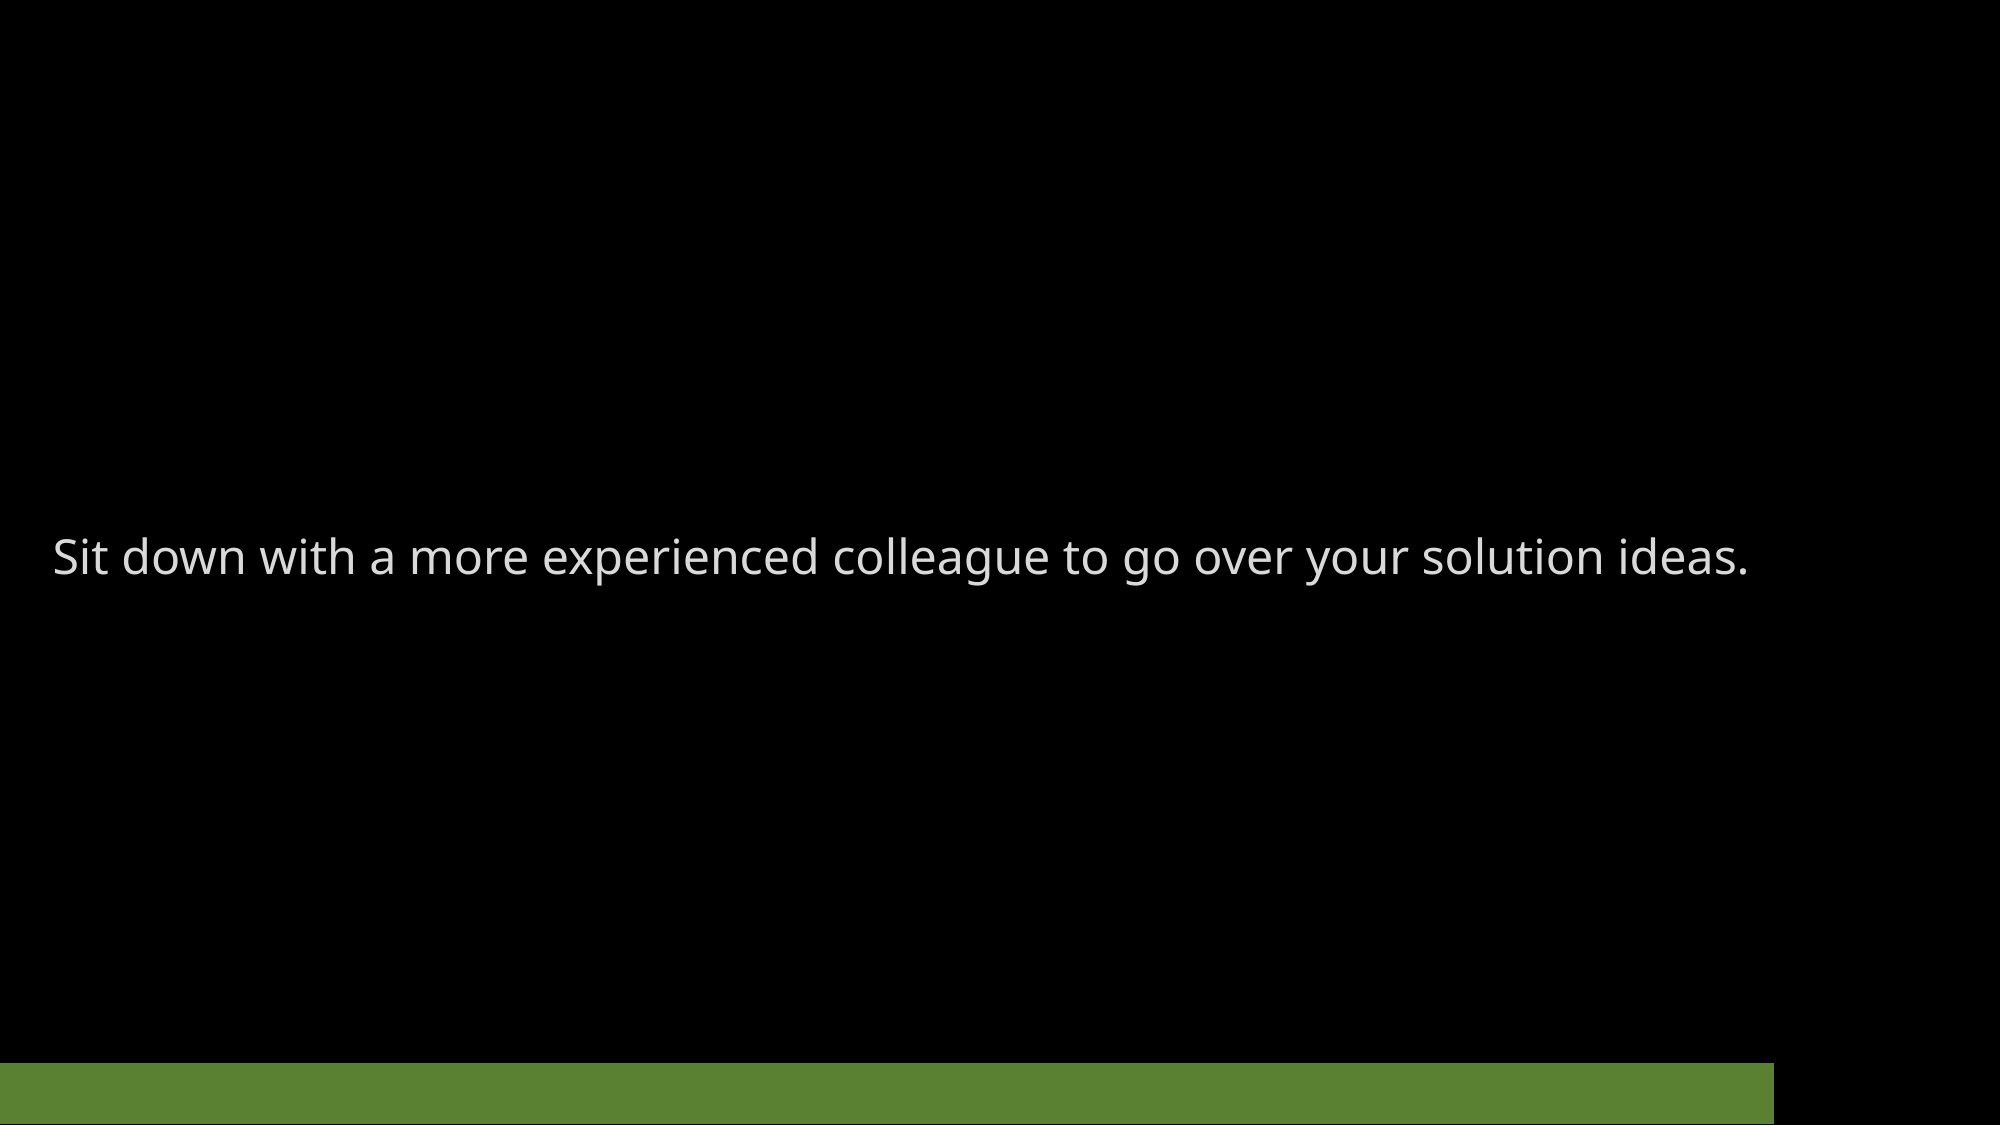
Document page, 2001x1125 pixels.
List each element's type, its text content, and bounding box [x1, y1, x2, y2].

list Sit down with a more experienced colleague to go over your solution ideas. [37, 525, 1888, 638]
text_box [0, 1062, 1775, 1125]
